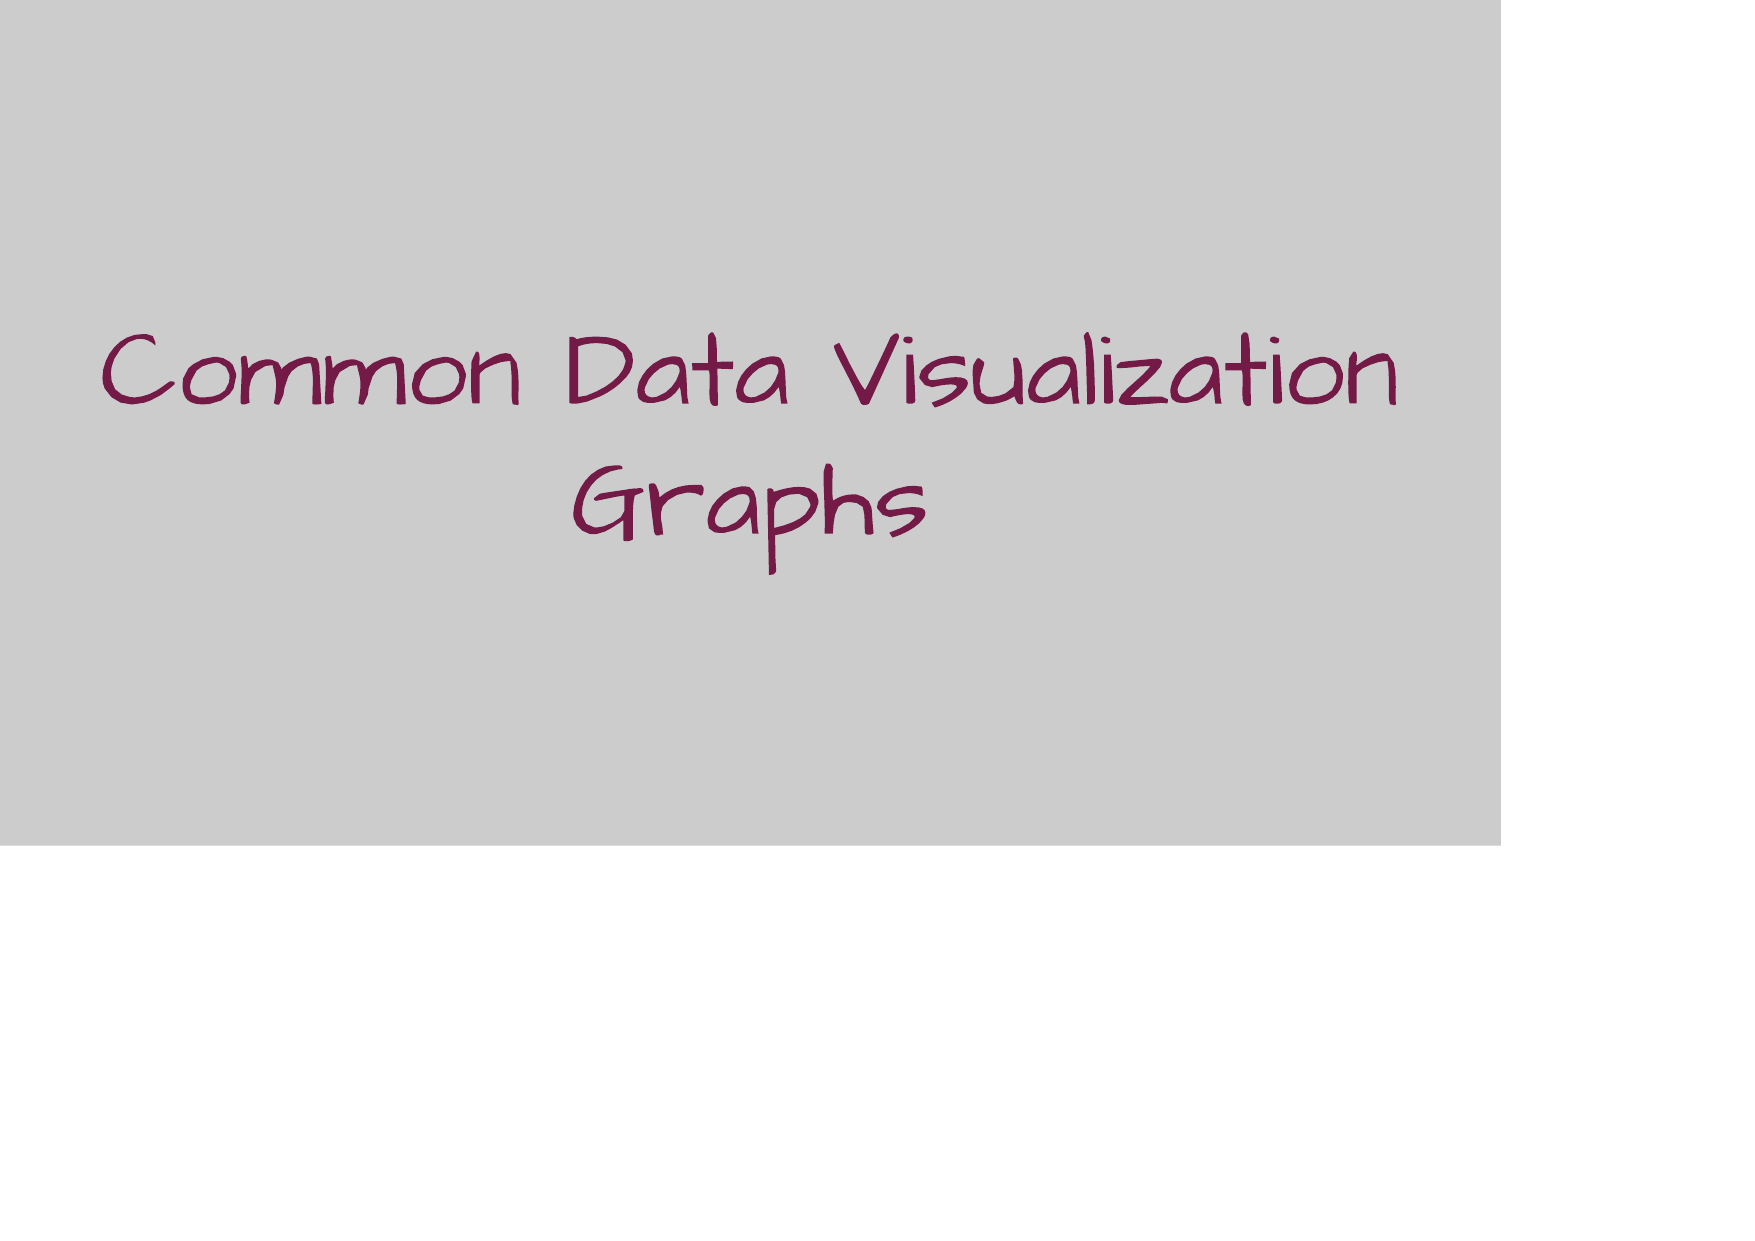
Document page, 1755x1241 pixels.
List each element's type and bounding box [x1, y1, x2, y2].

text_box [877, 485, 926, 538]
text_box [919, 355, 968, 408]
text_box [573, 465, 644, 542]
text_box [1116, 358, 1168, 406]
text_box [471, 351, 519, 406]
text_box [736, 356, 788, 404]
text_box [767, 486, 819, 575]
text_box [569, 336, 633, 404]
text_box [972, 357, 1024, 405]
text_box [1104, 354, 1114, 404]
text_box [906, 354, 916, 404]
text_box [1083, 332, 1095, 405]
text_box [637, 356, 689, 404]
text_box [692, 332, 734, 406]
text_box [0, 0, 1501, 846]
text_box [182, 356, 237, 405]
text_box [648, 483, 704, 536]
text_box [903, 336, 913, 344]
text_box [1289, 356, 1343, 405]
text_box [240, 355, 322, 405]
text_box [1273, 354, 1283, 404]
text_box [411, 356, 466, 405]
text_box [1100, 336, 1111, 344]
text_box [833, 333, 899, 406]
text_box [1348, 351, 1396, 406]
text_box [1225, 332, 1267, 407]
text_box [707, 486, 759, 534]
text_box [1170, 356, 1222, 404]
text_box [1269, 336, 1280, 344]
text_box [324, 355, 406, 405]
text_box [102, 334, 175, 405]
text_box [1028, 356, 1080, 404]
text_box [823, 463, 874, 535]
